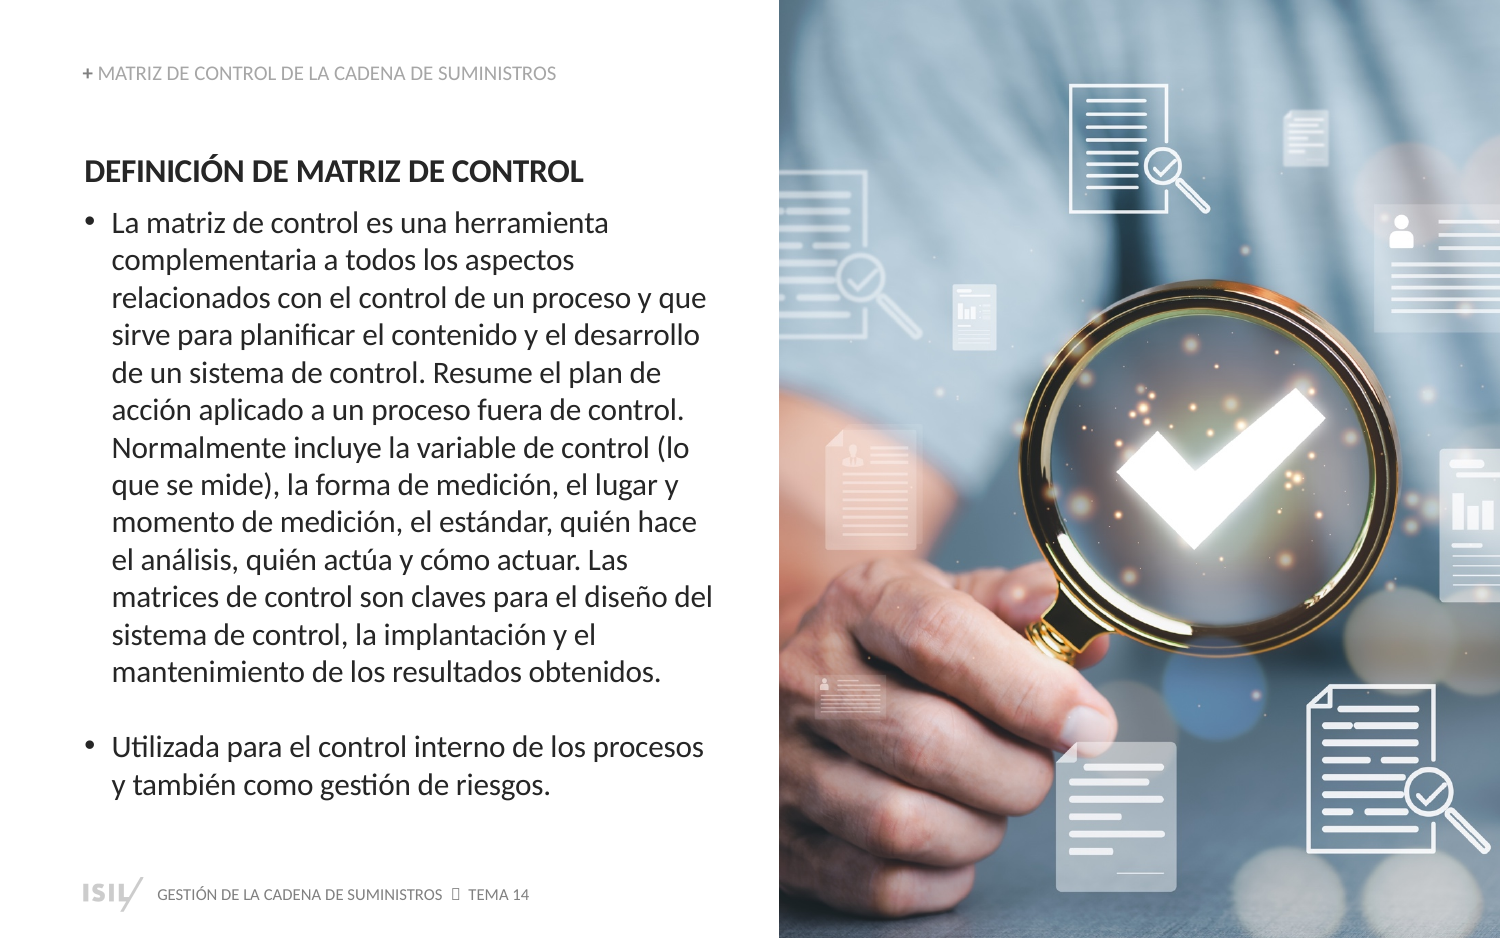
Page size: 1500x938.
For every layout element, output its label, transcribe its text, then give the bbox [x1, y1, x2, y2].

text_box + MATRIZ DE CONTROL DE LA CADENA DE SUMINISTROS [82, 61, 774, 85]
picture [779, 0, 1500, 938]
text_box DEFINICIÓN DE MATRIZ DE CONTROL La matriz de control es una herramienta complementaria a todos los aspectos relacionados con el control de un proceso y que sirve para planificar el contenido y el desarrollo de un sistema de control. Resume el plan de acción aplicado a un proceso fuera de control. Normalmente incluye la variable de control (lo que se mide), la forma de medición, el lugar y momento de medición, el estándar, quién hace el análisis, quién actúa y cómo actuar. Las matrices de control son claves para el diseño del sistema de control, la implantación y el mantenimiento de los resultados obtenidos. Utilizada para el control interno de los procesos y también como gestión de riesgos. [82, 149, 721, 802]
